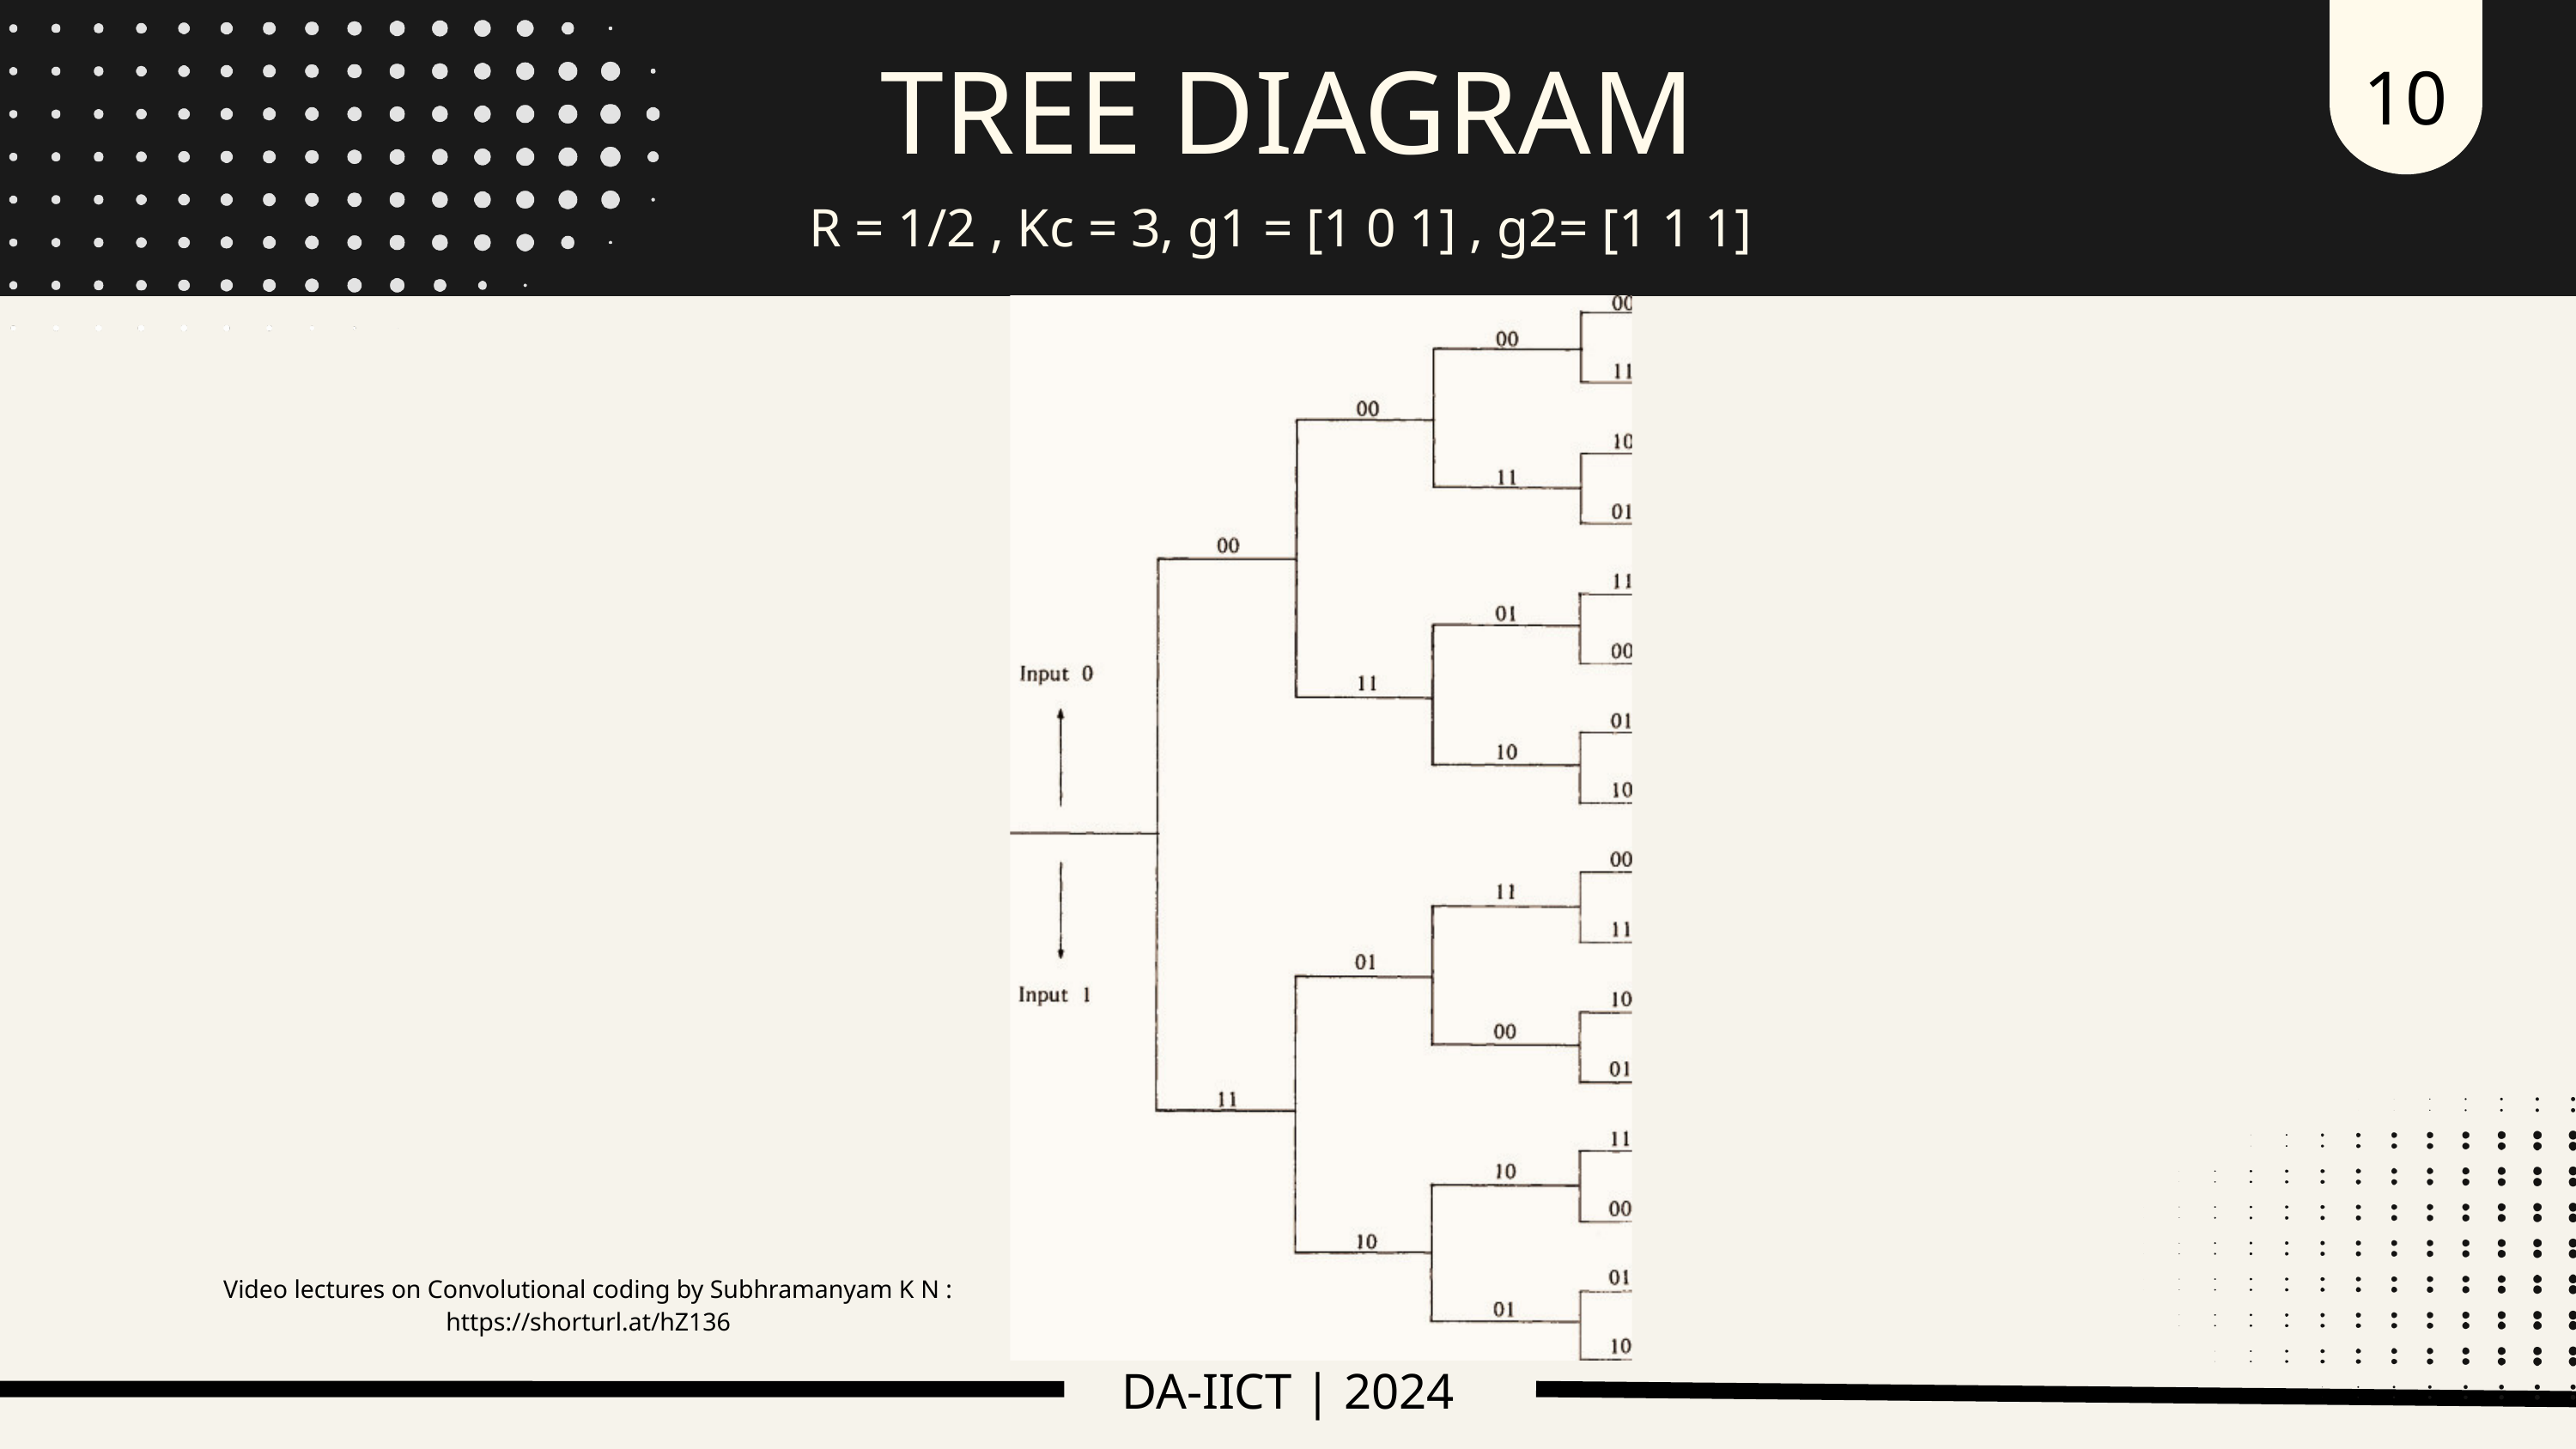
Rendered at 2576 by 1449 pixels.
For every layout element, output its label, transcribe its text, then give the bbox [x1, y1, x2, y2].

text_box [2143, 1095, 2576, 1390]
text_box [0, 0, 2576, 297]
text_box [1010, 306, 1632, 1361]
text_box DA-IICT | 2024 [803, 1350, 1773, 1419]
text_box [0, 304, 660, 331]
text_box [2143, 1390, 2576, 1400]
text_box Video lectures on Convolutional coding by Subhramanyam K N : https://shorturl.at/hZ136 [213, 1271, 963, 1336]
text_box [2323, 0, 2489, 175]
